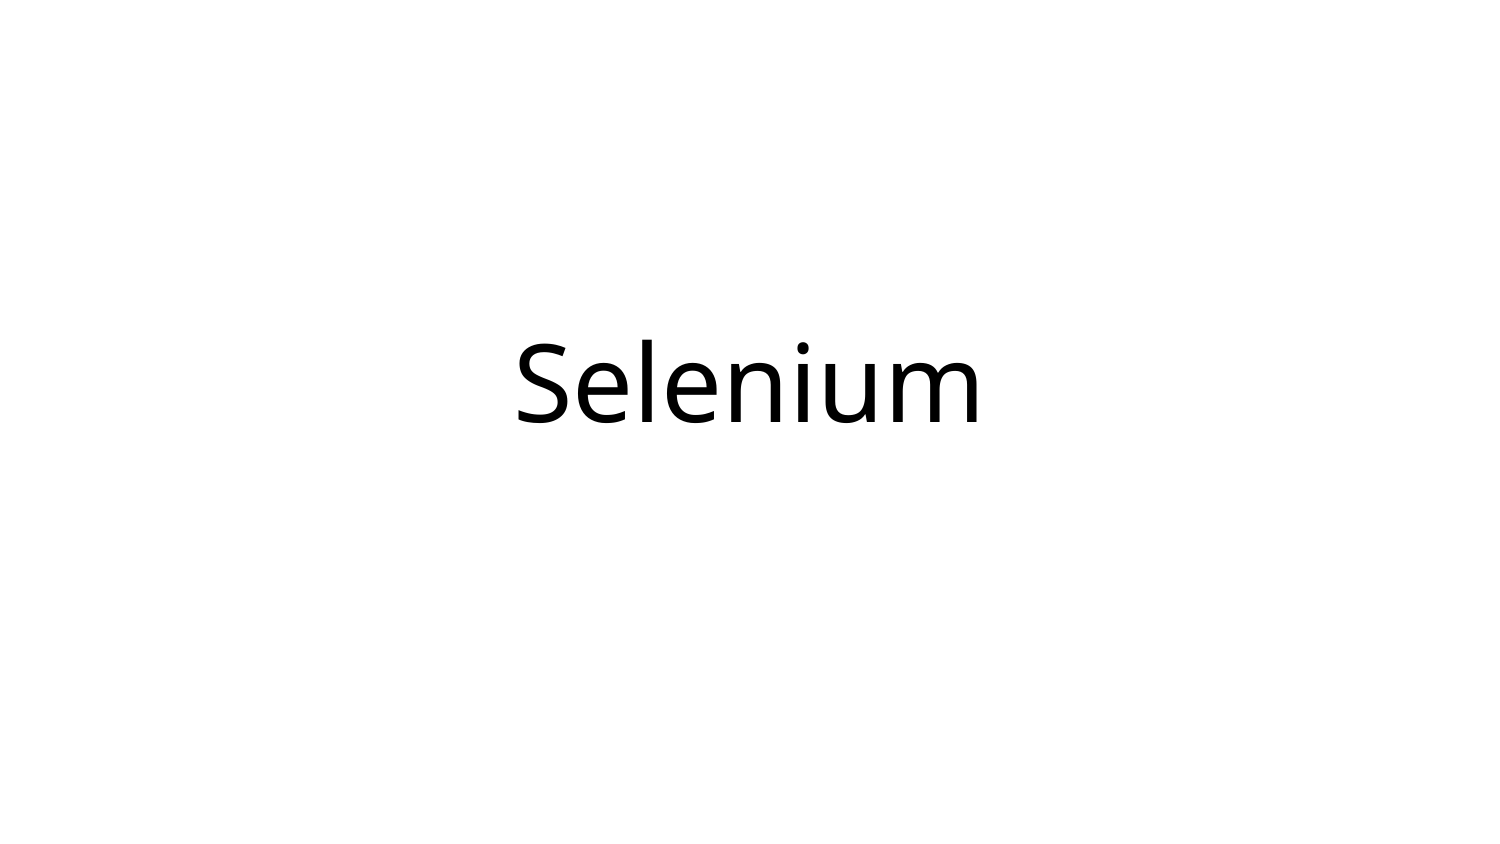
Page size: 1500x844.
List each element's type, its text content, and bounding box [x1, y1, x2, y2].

title Selenium [51, 122, 1449, 459]
